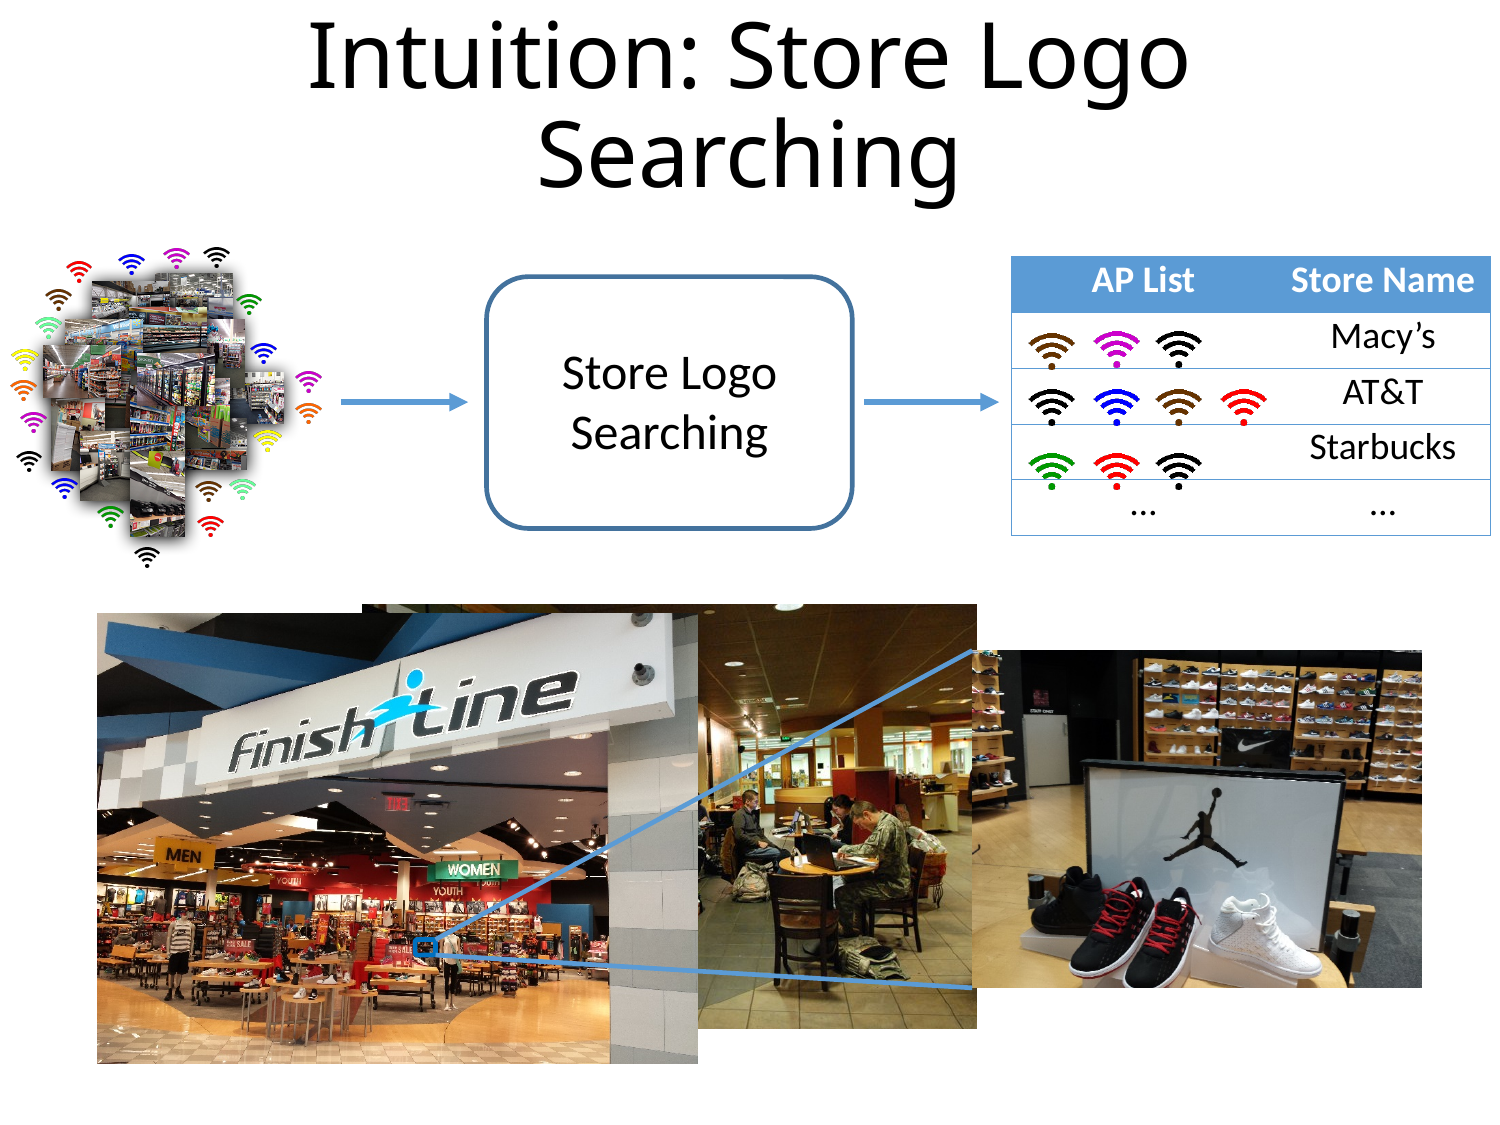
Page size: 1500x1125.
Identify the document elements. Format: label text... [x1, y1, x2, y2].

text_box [10, 247, 322, 568]
picture [1028, 389, 1075, 426]
table_cell … [1276, 480, 1490, 535]
table_cell [1012, 425, 1276, 479]
picture [1155, 331, 1202, 368]
table_cell AT&T [1276, 369, 1490, 424]
table_cell Macy’s [1276, 313, 1490, 368]
text_box [485, 275, 854, 530]
text_box Store Logo Searching [503, 331, 836, 467]
picture [1155, 453, 1202, 490]
table_cell Starbucks [1276, 425, 1490, 479]
picture [1093, 331, 1140, 368]
table_header AP List [1012, 257, 1276, 312]
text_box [435, 955, 973, 988]
table_header Store Name [1276, 257, 1490, 312]
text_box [435, 650, 973, 940]
picture [1220, 389, 1267, 426]
picture [1155, 389, 1202, 426]
table_cell [1012, 313, 1276, 368]
table_cell … [1012, 480, 1276, 535]
picture [97, 604, 1423, 1064]
picture [1093, 389, 1140, 426]
picture [1028, 333, 1075, 370]
picture [1028, 453, 1075, 490]
table_cell [1012, 369, 1276, 424]
title Intuition: Store Logo Searching [103, 0, 1397, 218]
picture [1093, 453, 1140, 490]
